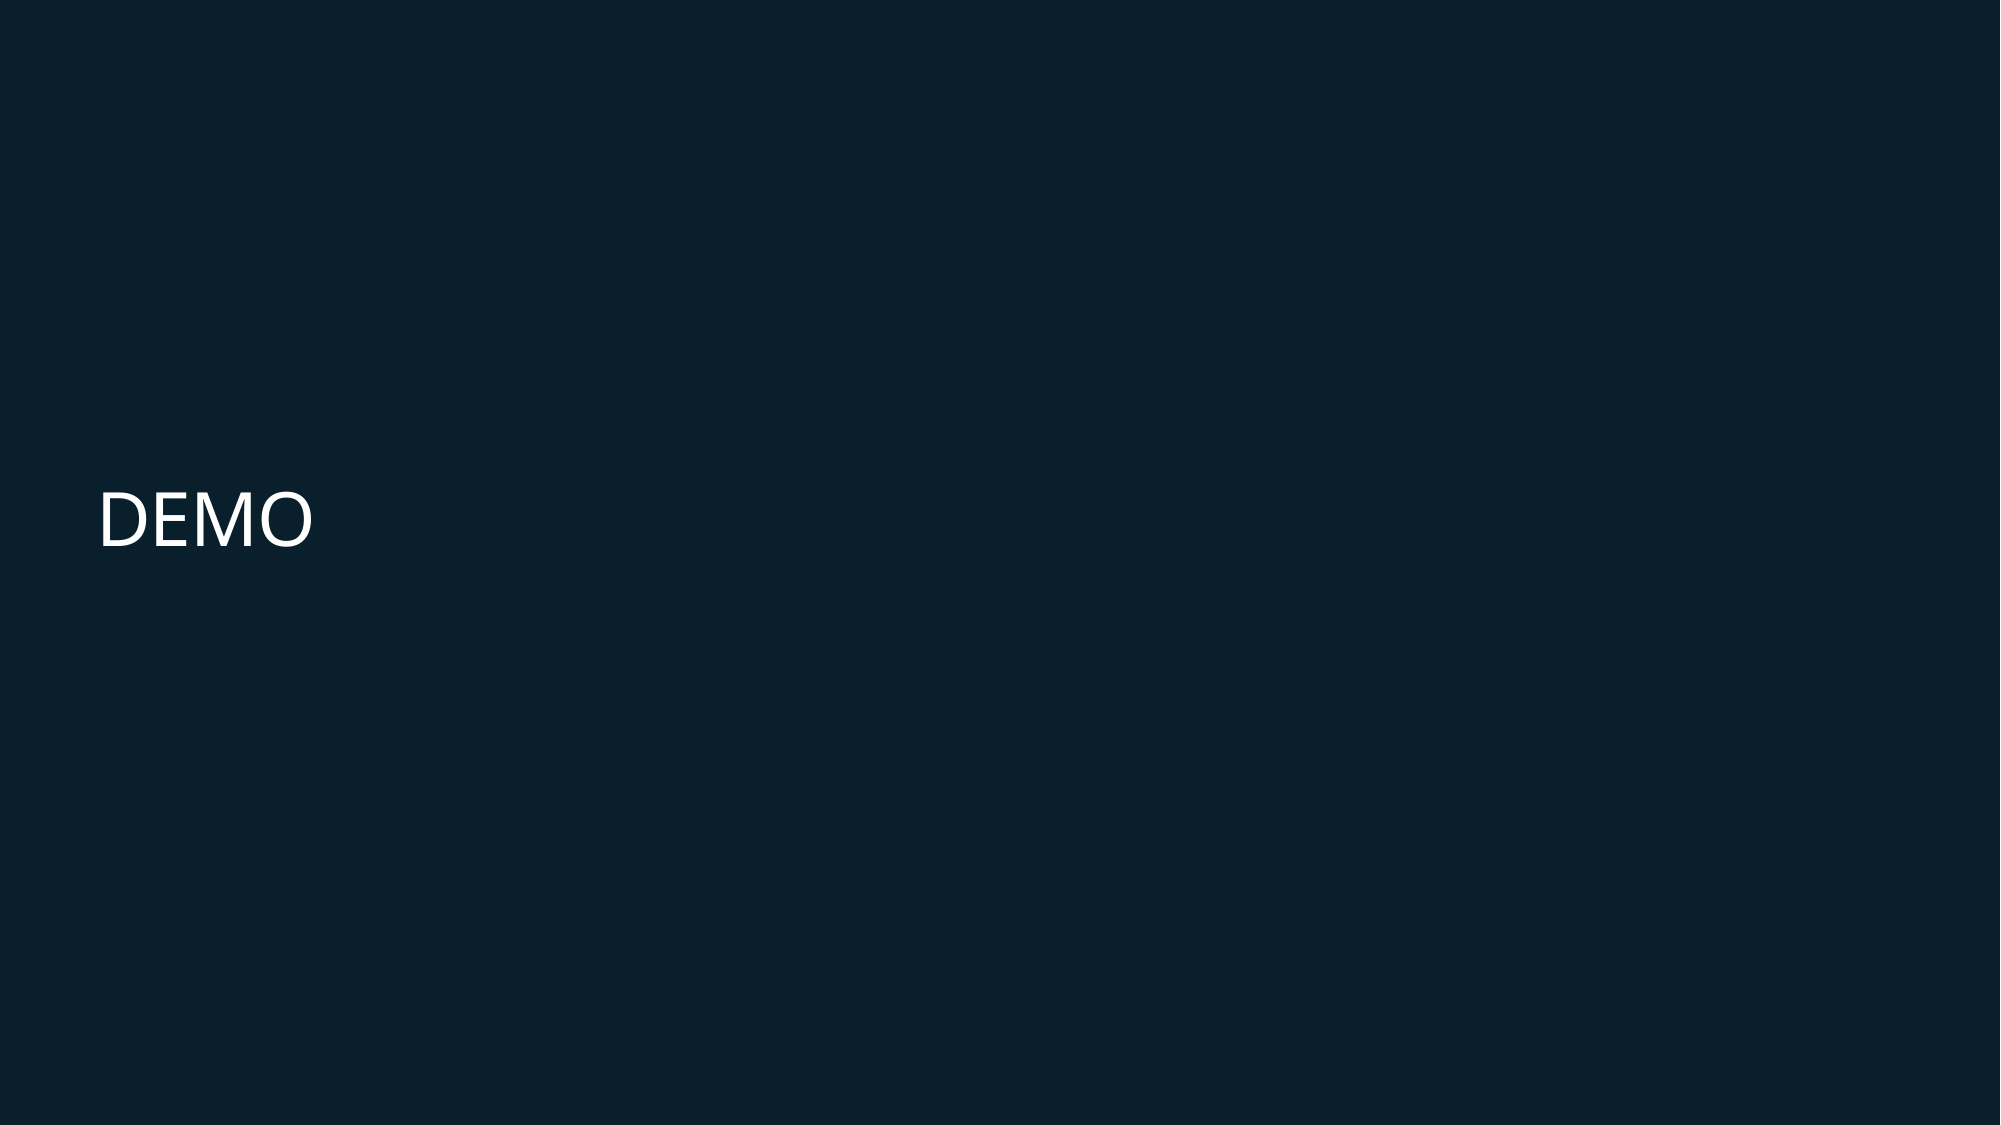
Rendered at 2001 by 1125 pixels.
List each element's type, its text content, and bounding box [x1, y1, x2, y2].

title DEMO [96, 471, 1904, 563]
